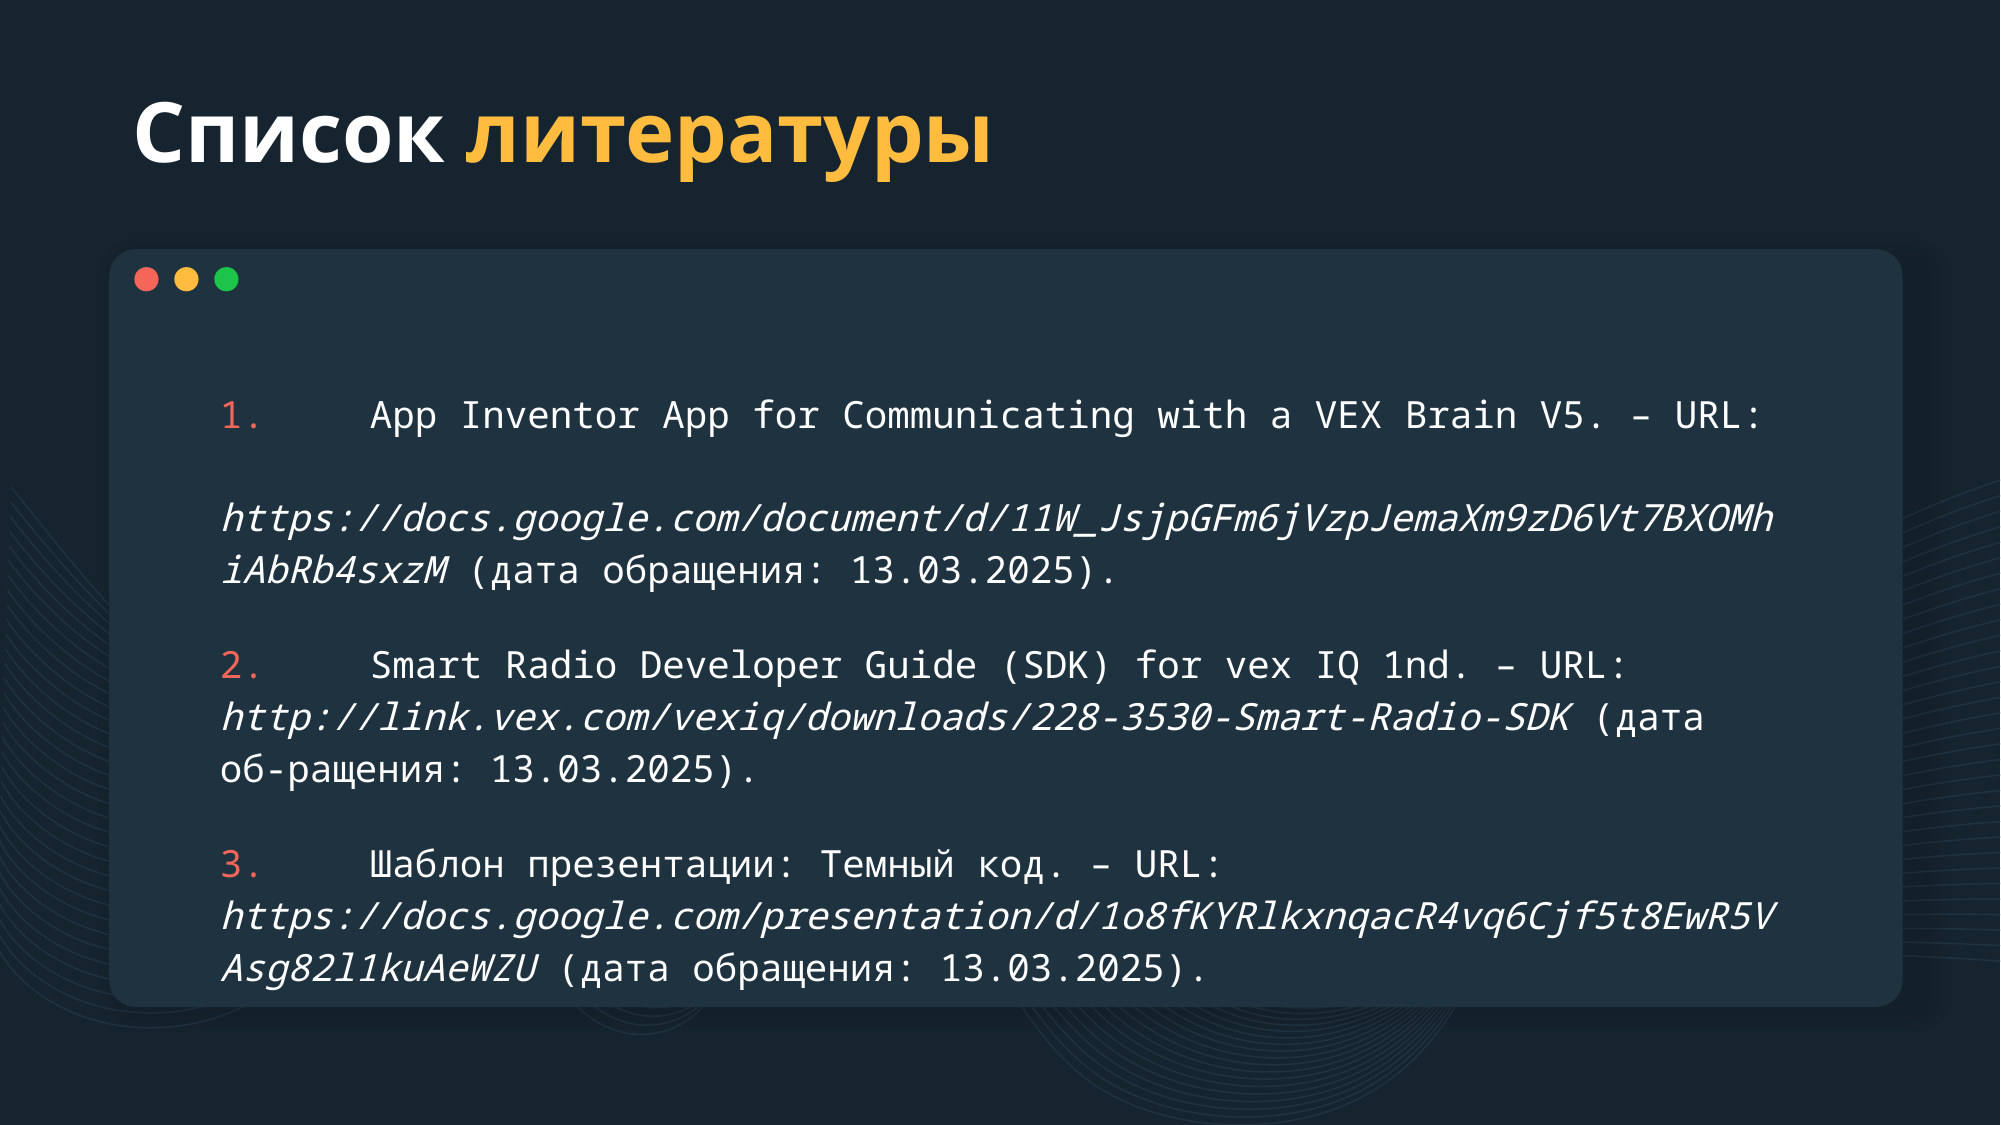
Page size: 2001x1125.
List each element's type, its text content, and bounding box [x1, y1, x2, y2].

title Список литературы [112, 58, 1713, 185]
list 1. App Inventor App for Communicating with a VEX Brain V5. – URL: https://docs.google.com/document/d/11W_JsjpGFm6jVzpJemaXm9zD6Vt7BXOMhiAbRb4sxzM (дата обращения: 13.03.2025). 2. Smart Radio Developer Guide (SDK) for vex IQ 1nd. – URL: http://link.vex.com/vexiq/downloads/228-3530-Smart-Radio-SDK (дата об-ращения: 13.03.2025). 3. Шаблон презентации: Темный код. – URL: https://docs.google.com/presentation/d/1o8fKYRlkxnqacR4vq6Cjf5t8EwR5VAsg82l1kuAeWZU (дата обращения: 13.03.2025). [199, 364, 1800, 990]
